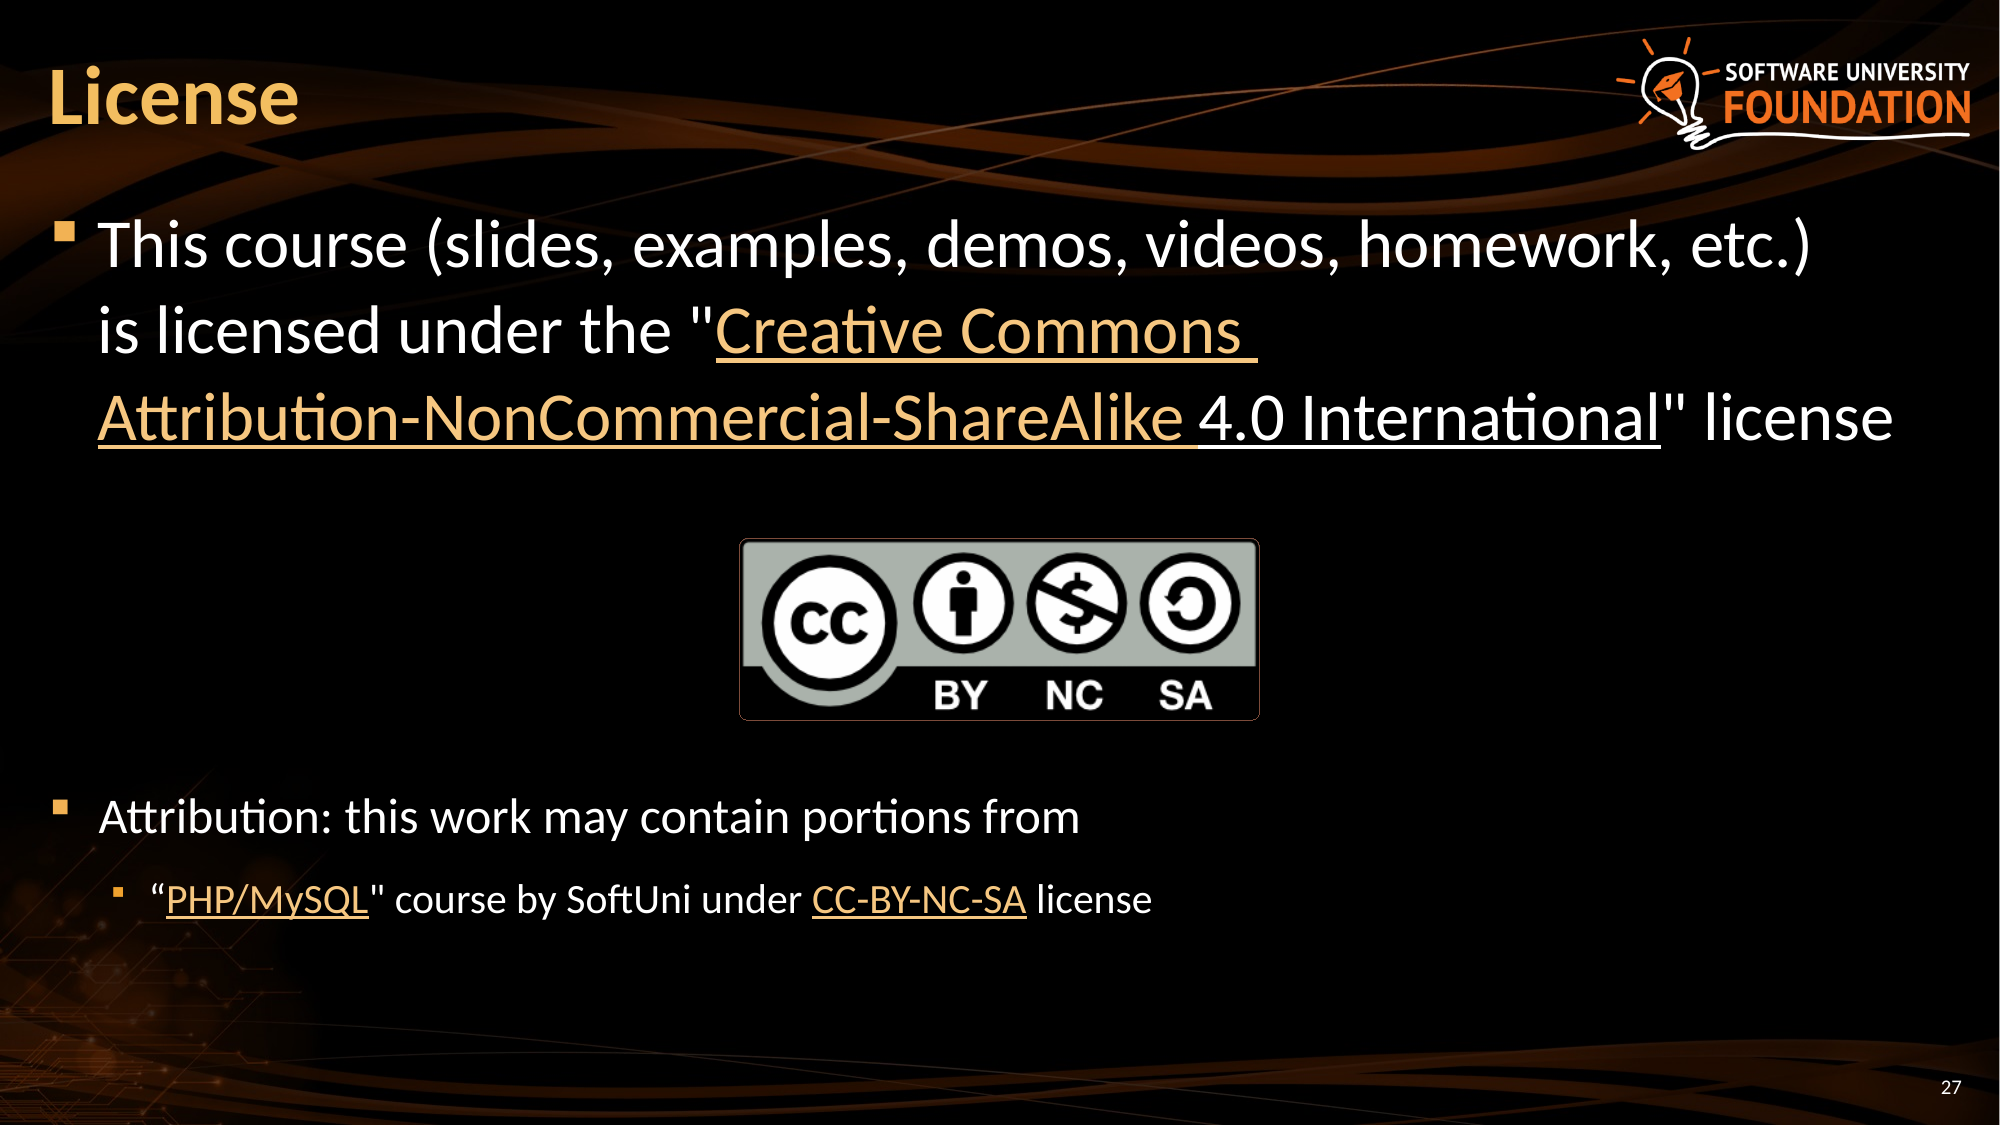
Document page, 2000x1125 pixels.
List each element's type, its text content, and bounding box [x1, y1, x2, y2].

list This course (slides, examples, demos, videos, homework, etc.) is licensed under the "Creative Commons Attribution-NonCommercial-ShareAlike 4.0 International" license [31, 188, 1968, 484]
picture [0, 0, 2000, 1125]
list Attribution: this work may contain portions from “PHP/MySQL" course by SoftUni under CC-BY-NC-SA license [30, 774, 1968, 1103]
title License [30, 6, 1602, 189]
